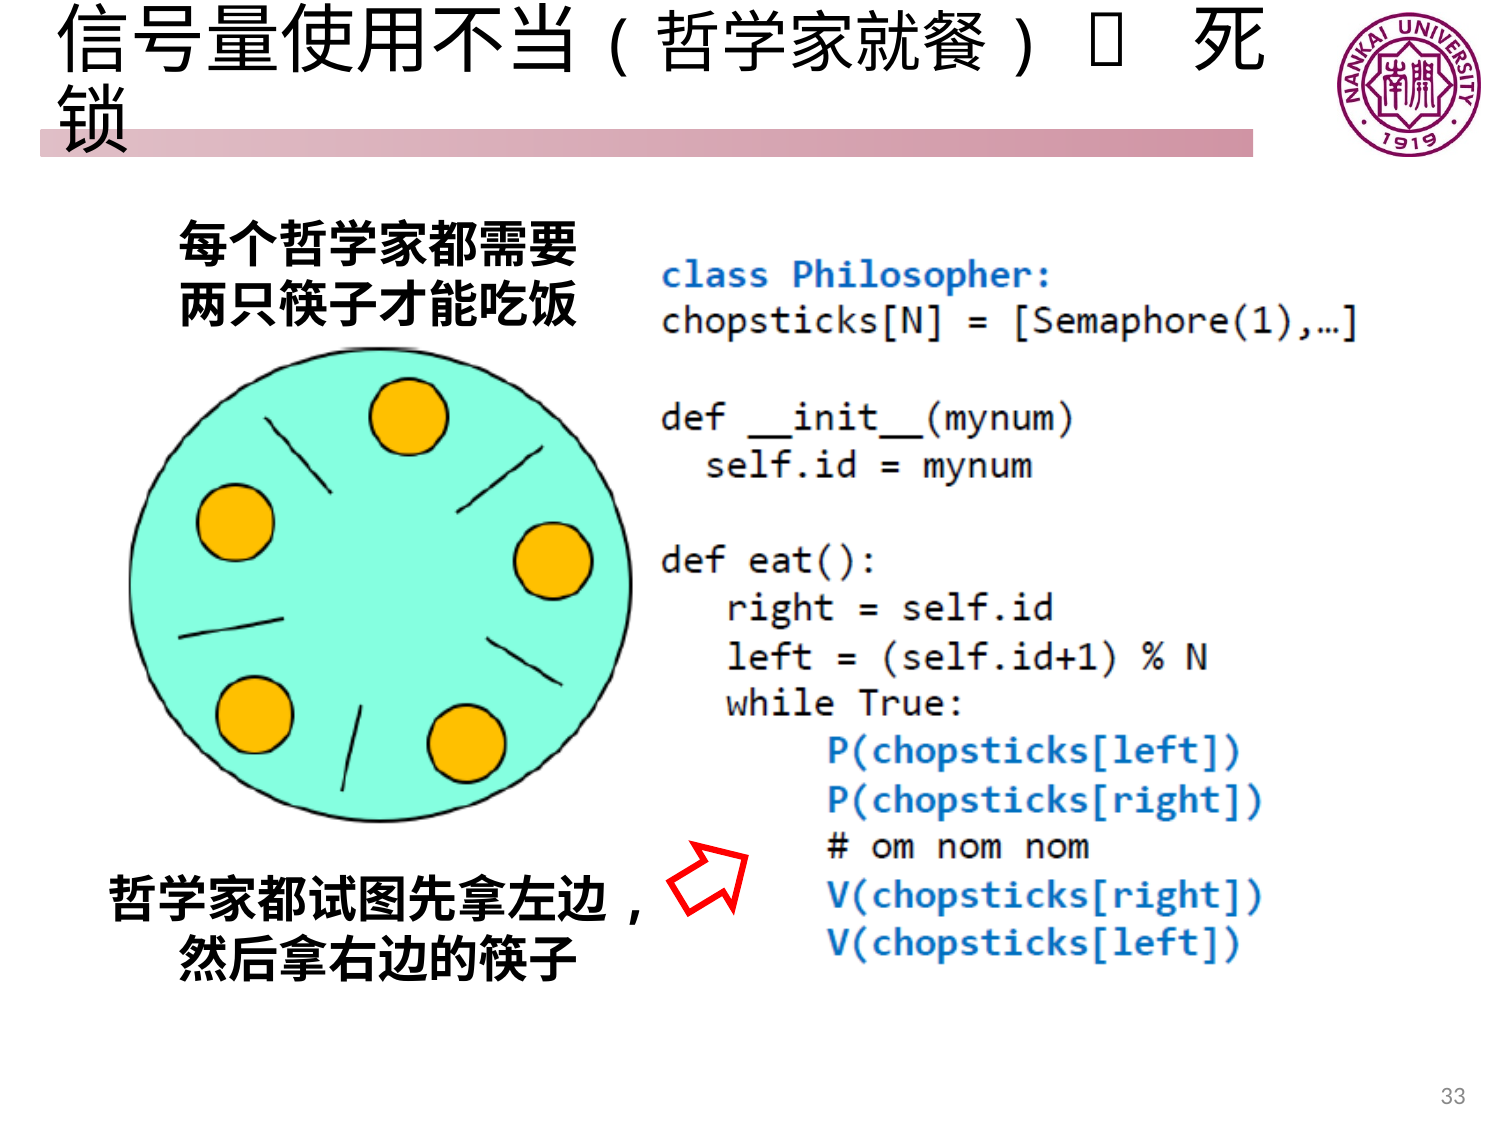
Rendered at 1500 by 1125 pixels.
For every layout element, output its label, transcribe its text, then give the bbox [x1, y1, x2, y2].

text_box 每个哲学家都需要 两只筷子才能吃饭 [163, 204, 594, 240]
picture [1337, 12, 1481, 157]
slide_number 33 [1143, 1065, 1481, 1125]
title 信号量使用不当(哲学家就餐)  死锁 [40, 33, 1335, 133]
text_box 哲学家都试图先拿左边, 然后拿右边的筷子 [92, 860, 665, 995]
picture [124, 240, 1376, 975]
